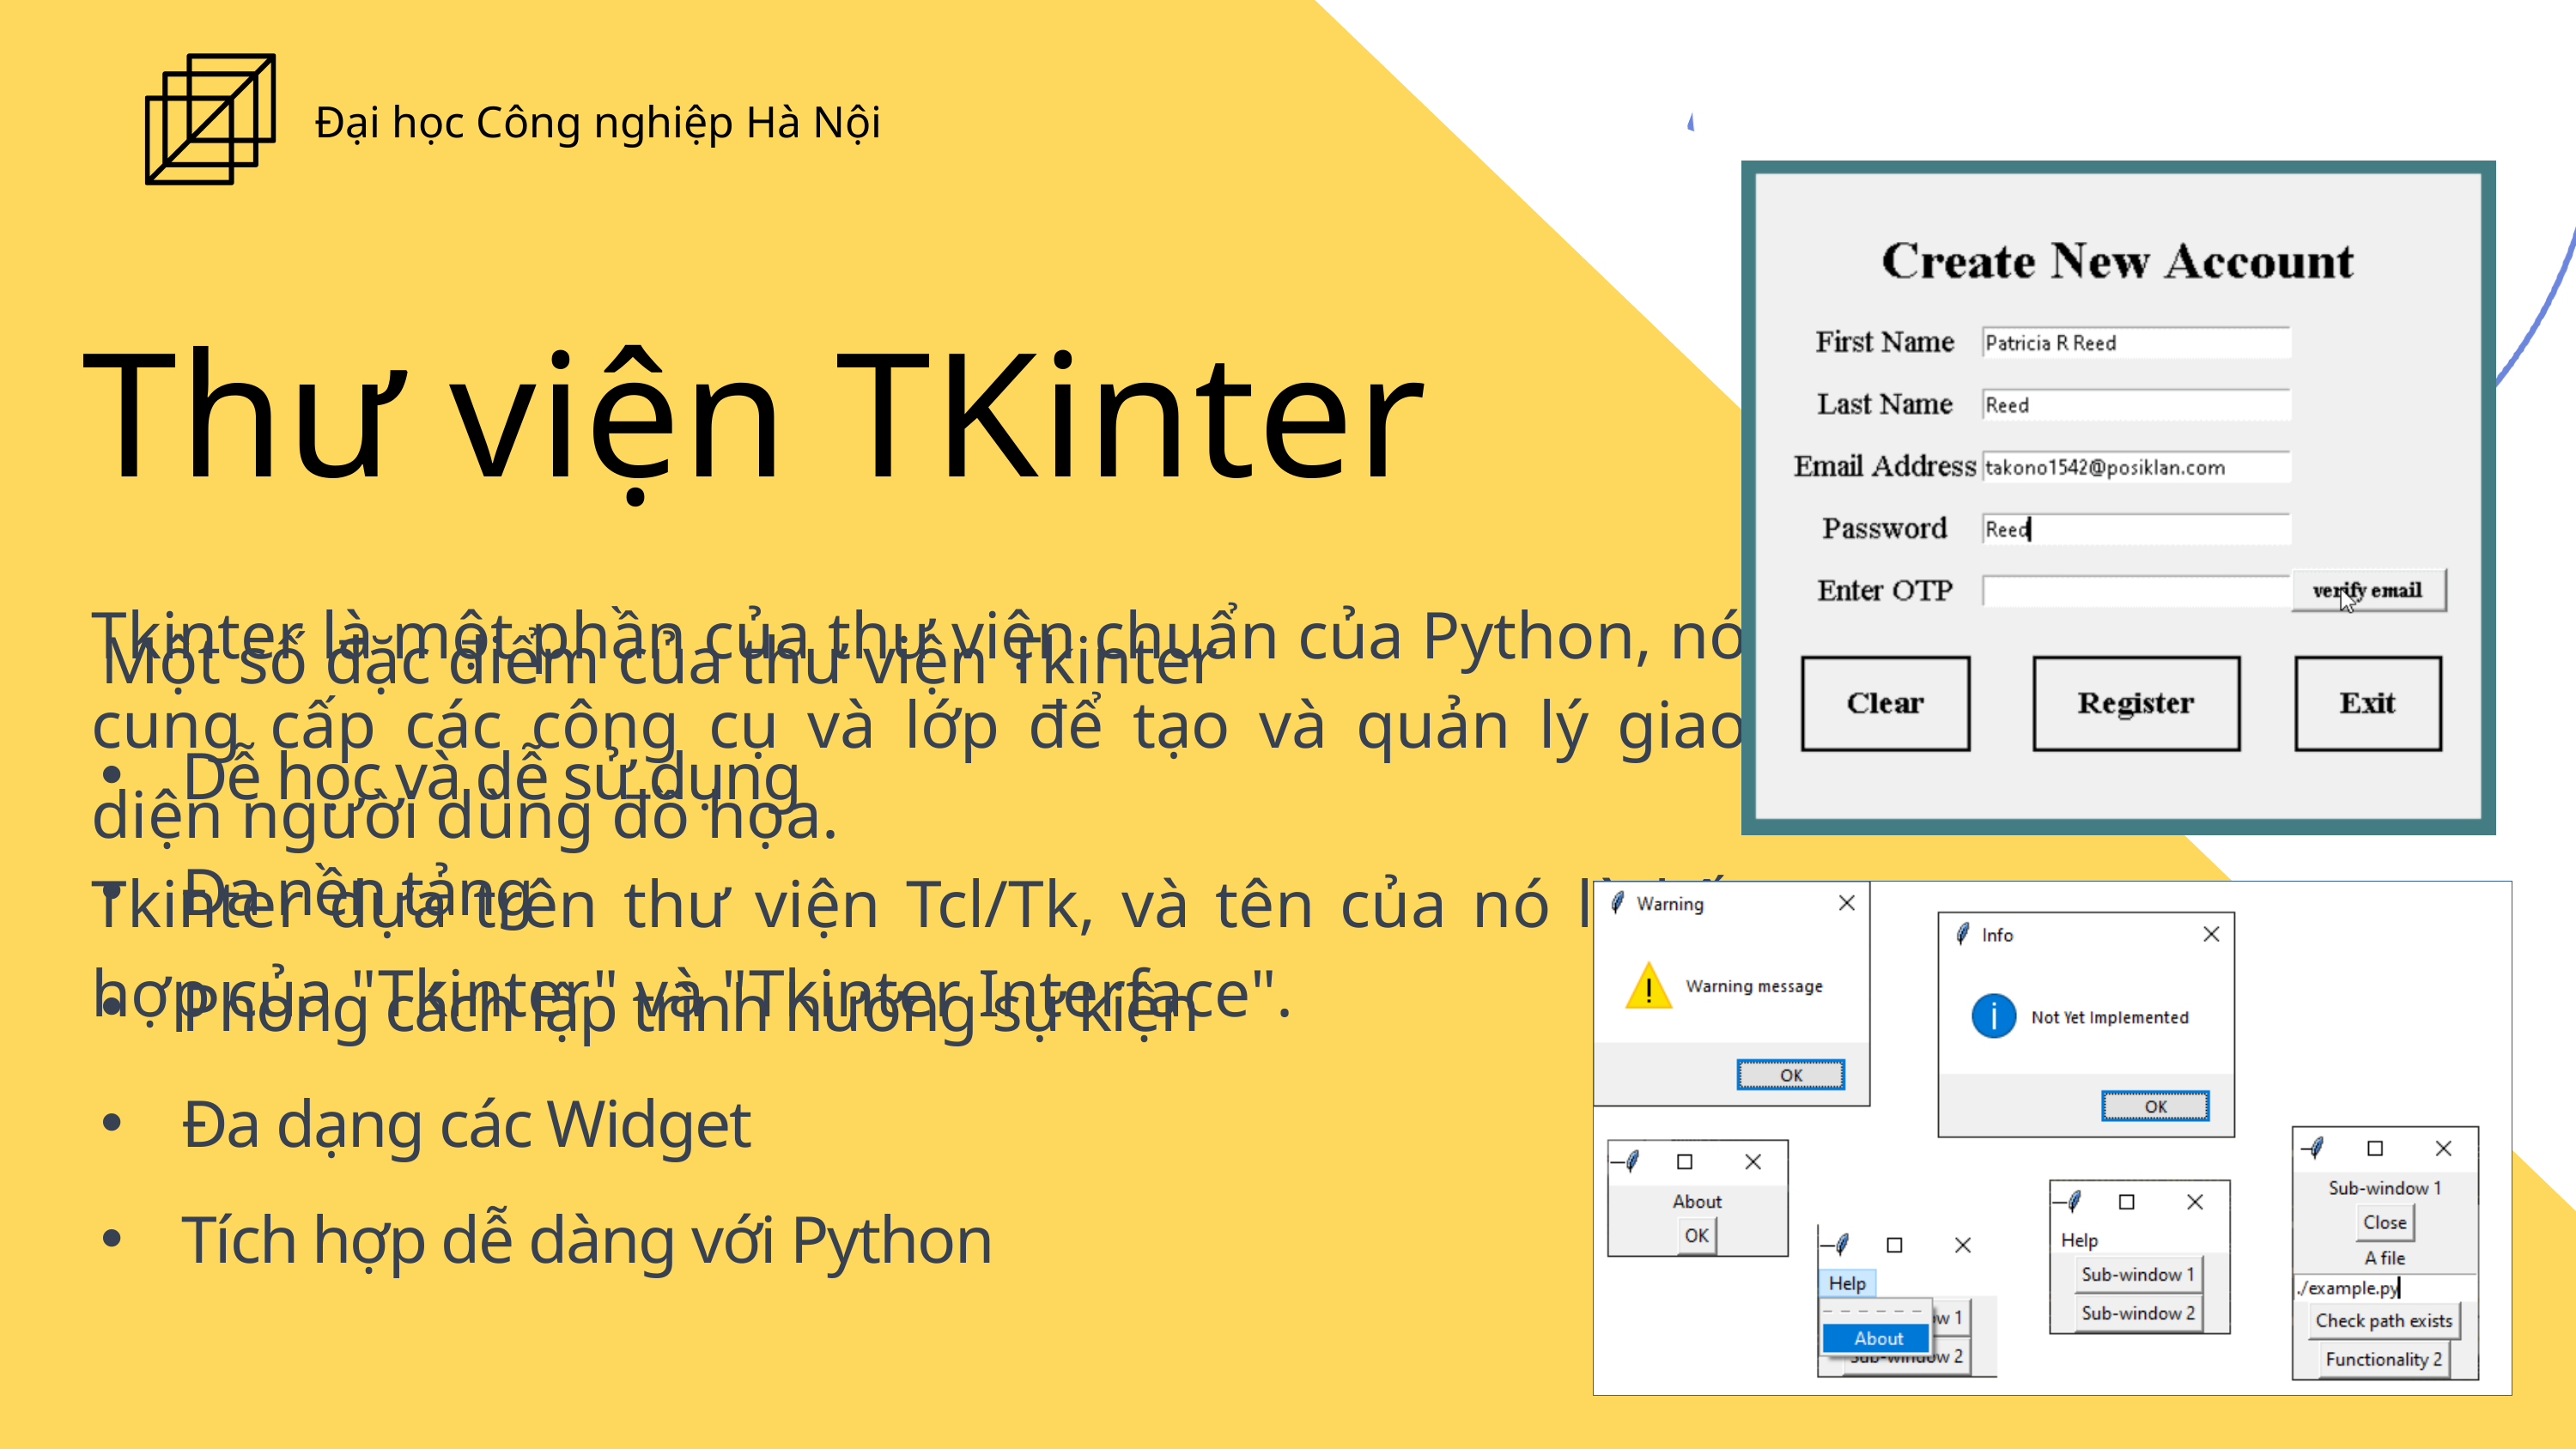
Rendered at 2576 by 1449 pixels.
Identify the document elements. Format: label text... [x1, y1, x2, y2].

text_box Thư viện TKinter [82, 351, 1321, 512]
text_box Một số đặc điểm của thư viện Tkinter Dễ học và dễ sử dụng Đa nền tảng Phong cách lập trình hướng sự kiện Đa dạng các Widget Tích hợp dễ dàng với Python [100, 580, 1321, 1276]
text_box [144, 53, 885, 185]
picture [1741, 161, 2496, 835]
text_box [1326, 0, 2576, 1404]
picture [1593, 881, 2512, 1396]
text_box Tkinter là một phần của thư viện chuẩn của Python, nó cung cấp các công cụ và lớp để tạo và quản lý giao diện người dùng đồ họa. Tkinter dựa trên thư viện Tcl/Tk, và tên của nó là kết hợp của "Tkinter" và "Tkinter Interface". [91, 582, 100, 1030]
